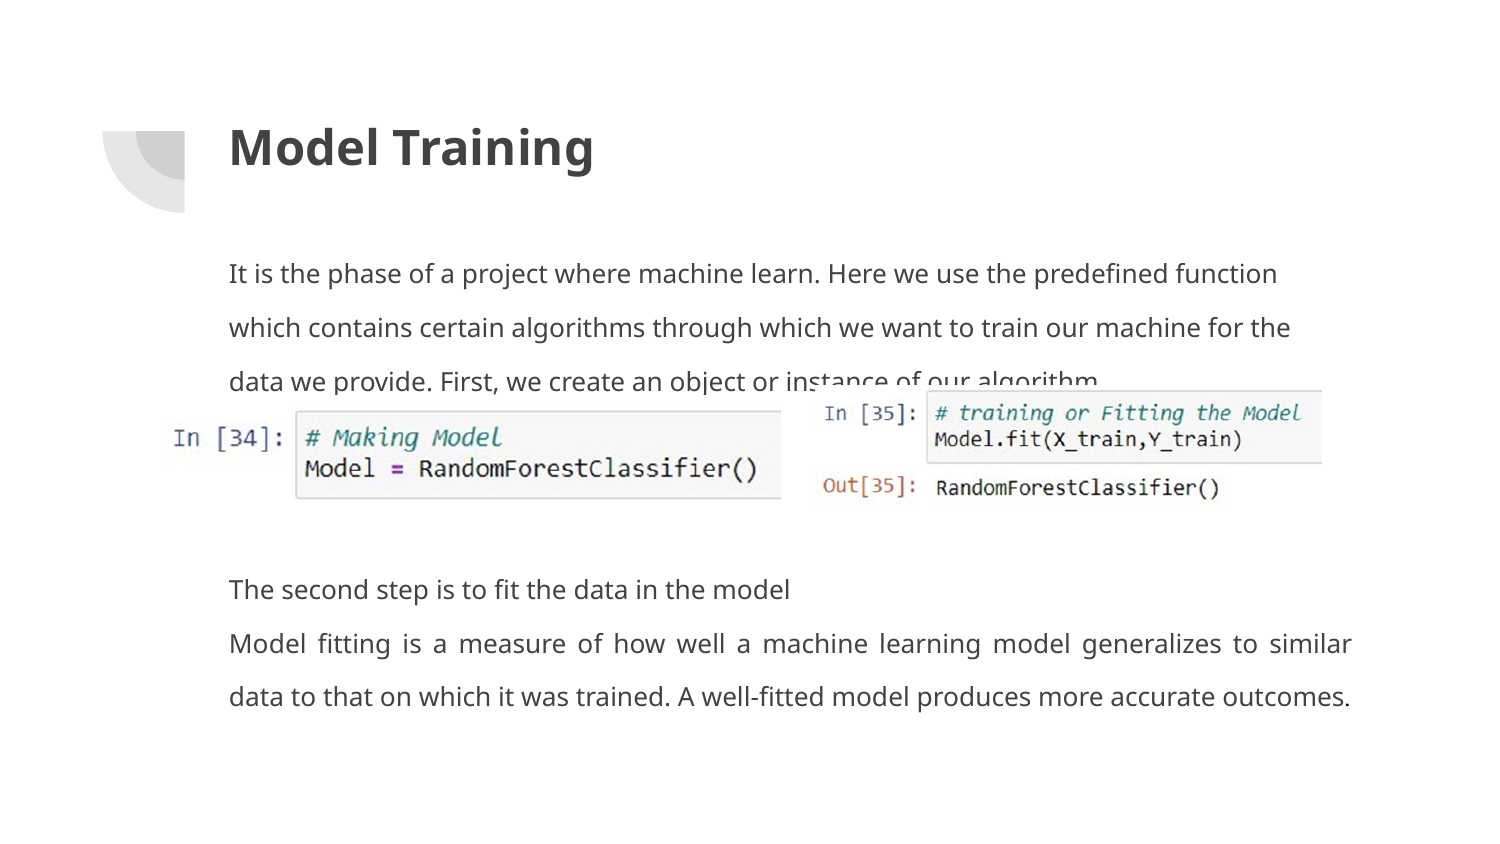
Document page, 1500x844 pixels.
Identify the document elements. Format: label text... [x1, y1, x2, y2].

list It is the phase of a project where machine learn. Here we use the predefined function which contains certain algorithms through which we want to train our machine for the data we provide. First, we create an object or instance of our algorithm. The second step is to fit the data in the model Model fitting is a measure of how well a machine learning model generalizes to similar data to that on which it was trained. A well-fitted model produces more accurate outcomes. [213, 223, 1368, 744]
title Model Training [213, 98, 1368, 196]
picture [815, 385, 1323, 519]
picture [162, 394, 781, 509]
